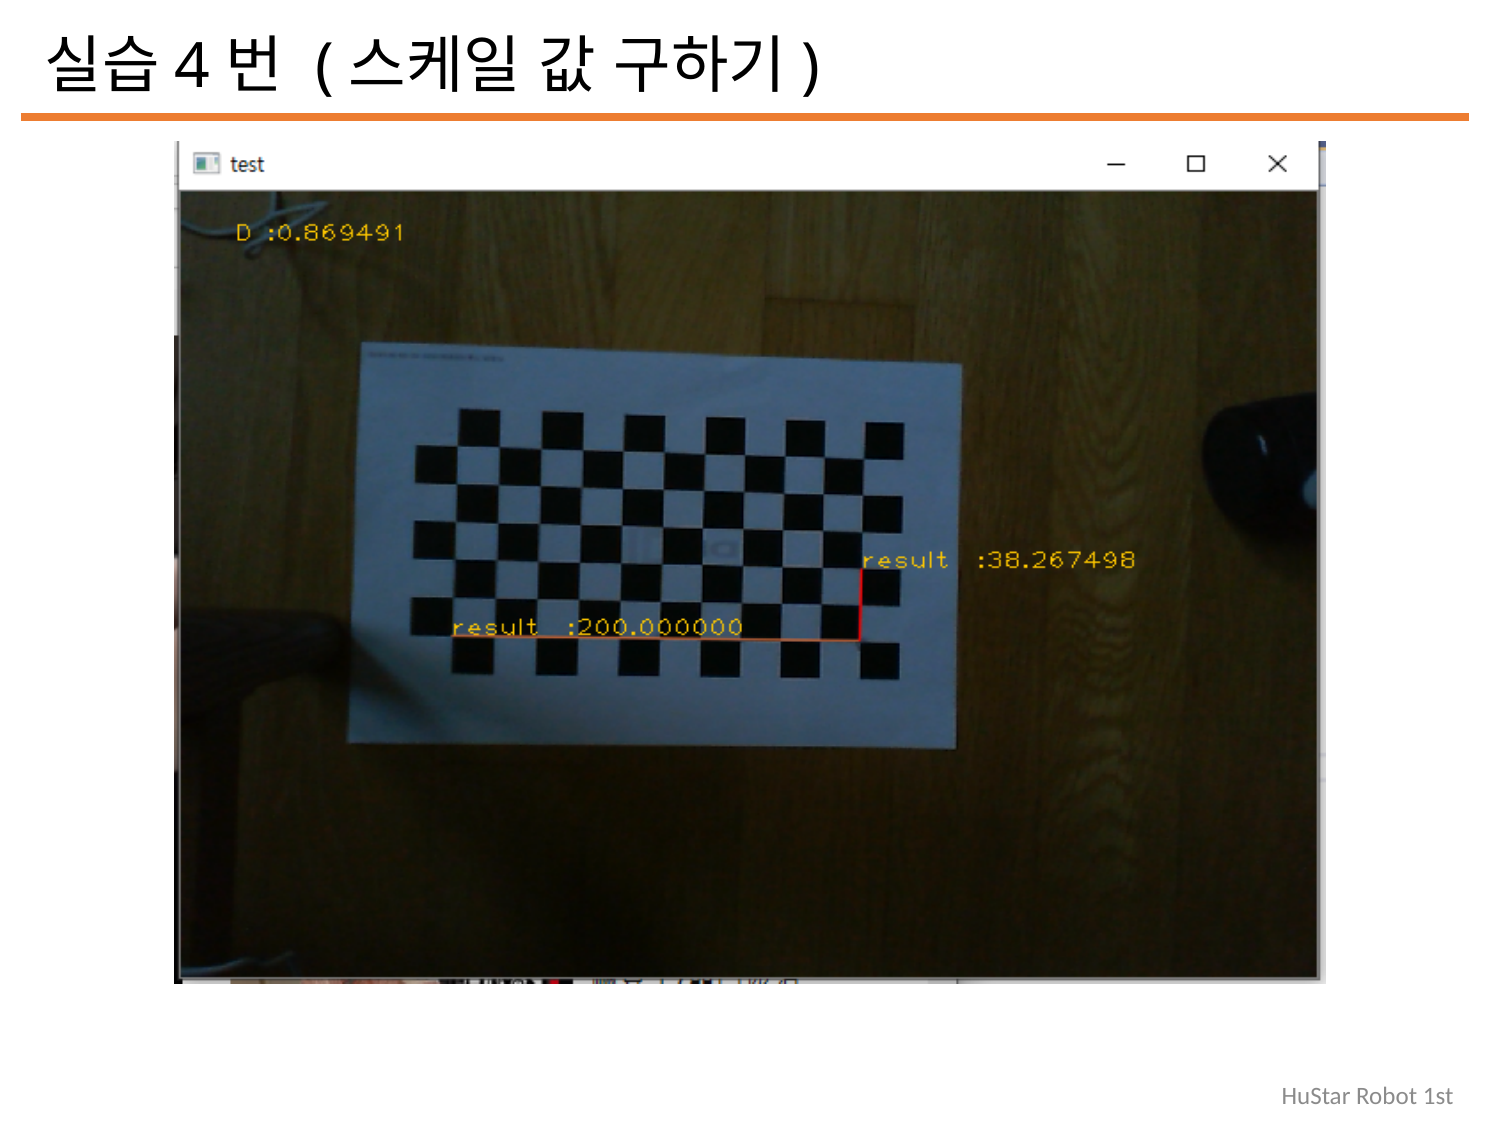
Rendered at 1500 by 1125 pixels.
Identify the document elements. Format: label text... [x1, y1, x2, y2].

text_box 실습4번 (스케일 값 구하기) [44, 16, 1500, 109]
picture [174, 141, 1326, 984]
footer HuStar Robot 1st [1114, 1065, 1500, 1125]
